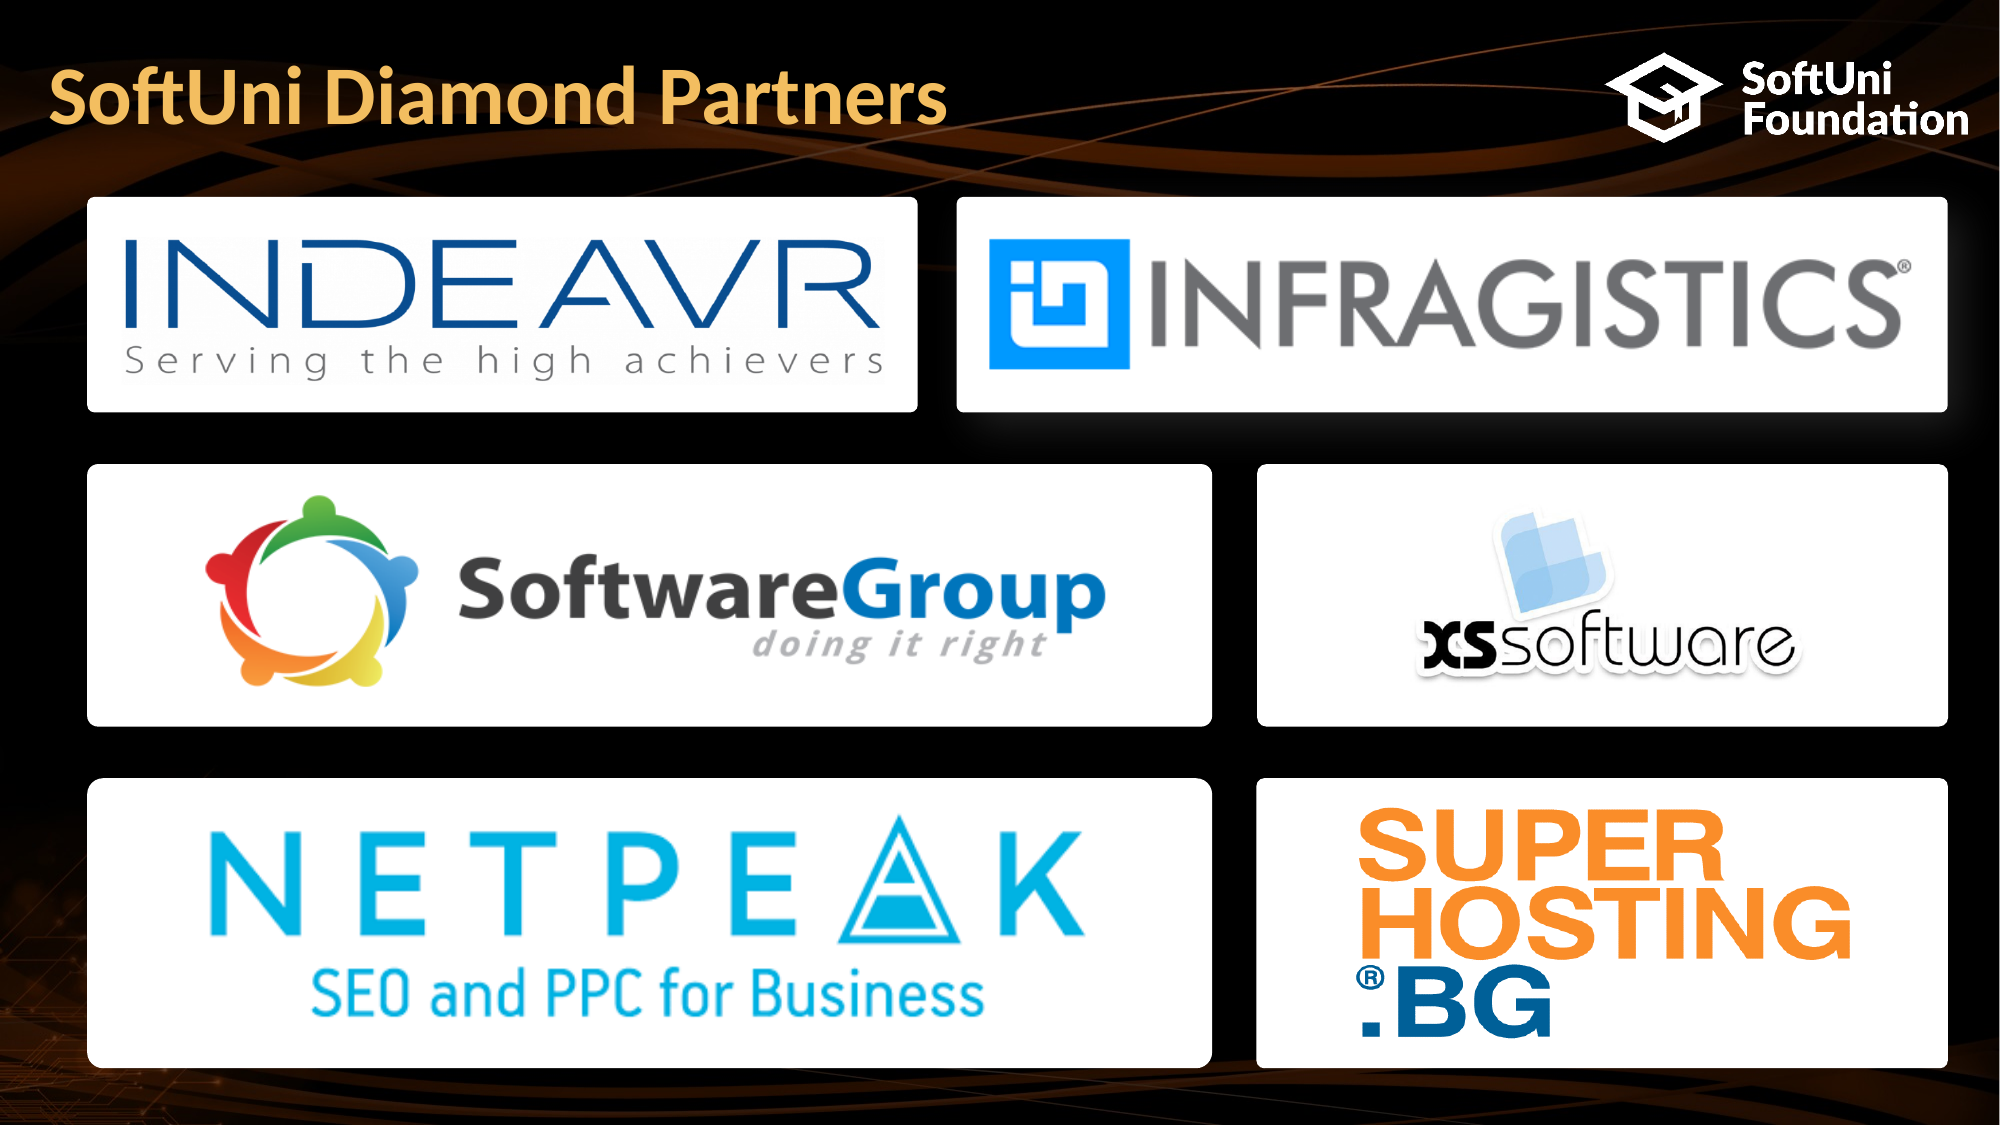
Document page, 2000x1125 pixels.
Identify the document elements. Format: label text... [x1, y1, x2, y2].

title SoftUni Diamond Partners [30, 6, 1602, 189]
picture [0, 0, 2000, 1125]
